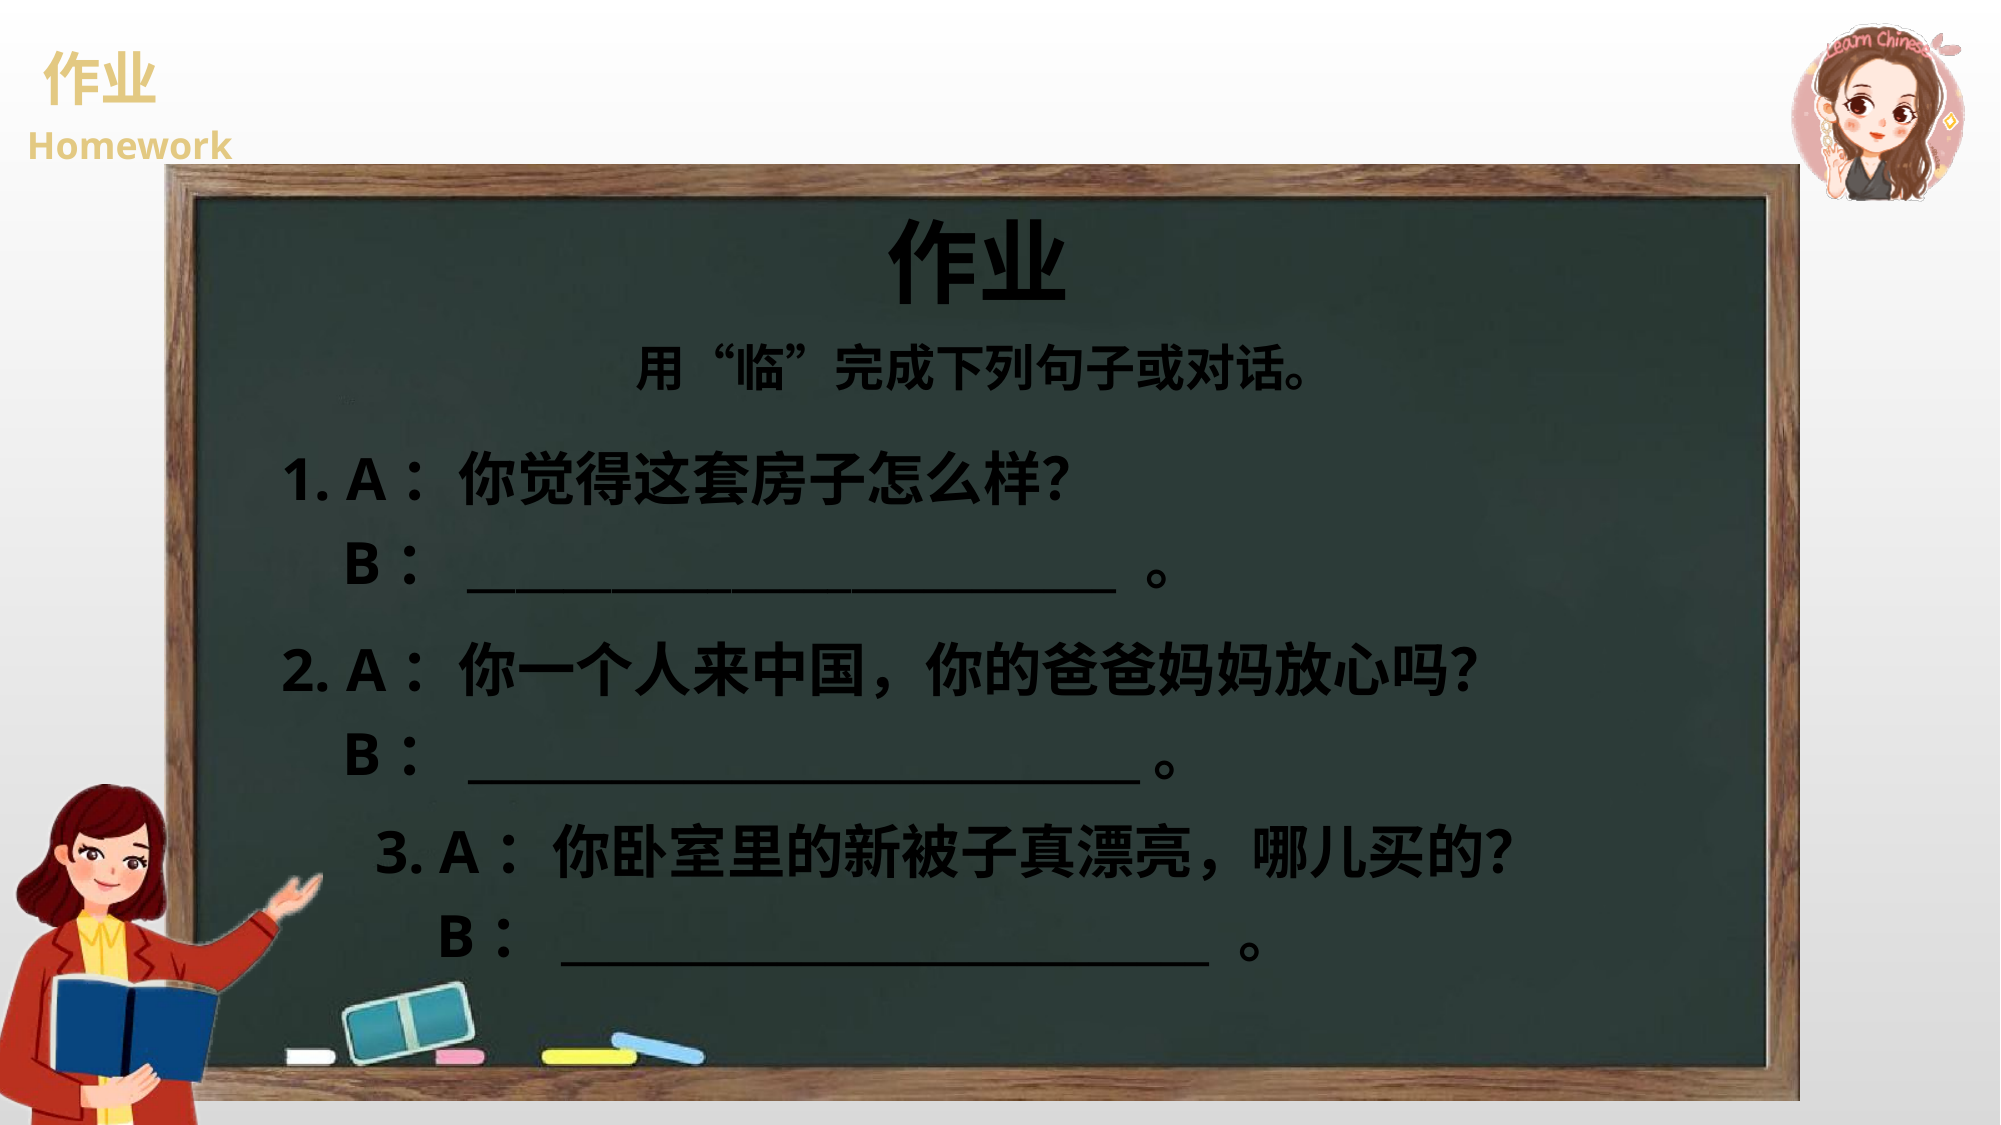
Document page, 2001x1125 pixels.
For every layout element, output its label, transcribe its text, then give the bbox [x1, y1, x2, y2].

text_box Homework [12, 115, 248, 175]
picture [0, 0, 1998, 1125]
text_box 作业 [27, 35, 174, 115]
